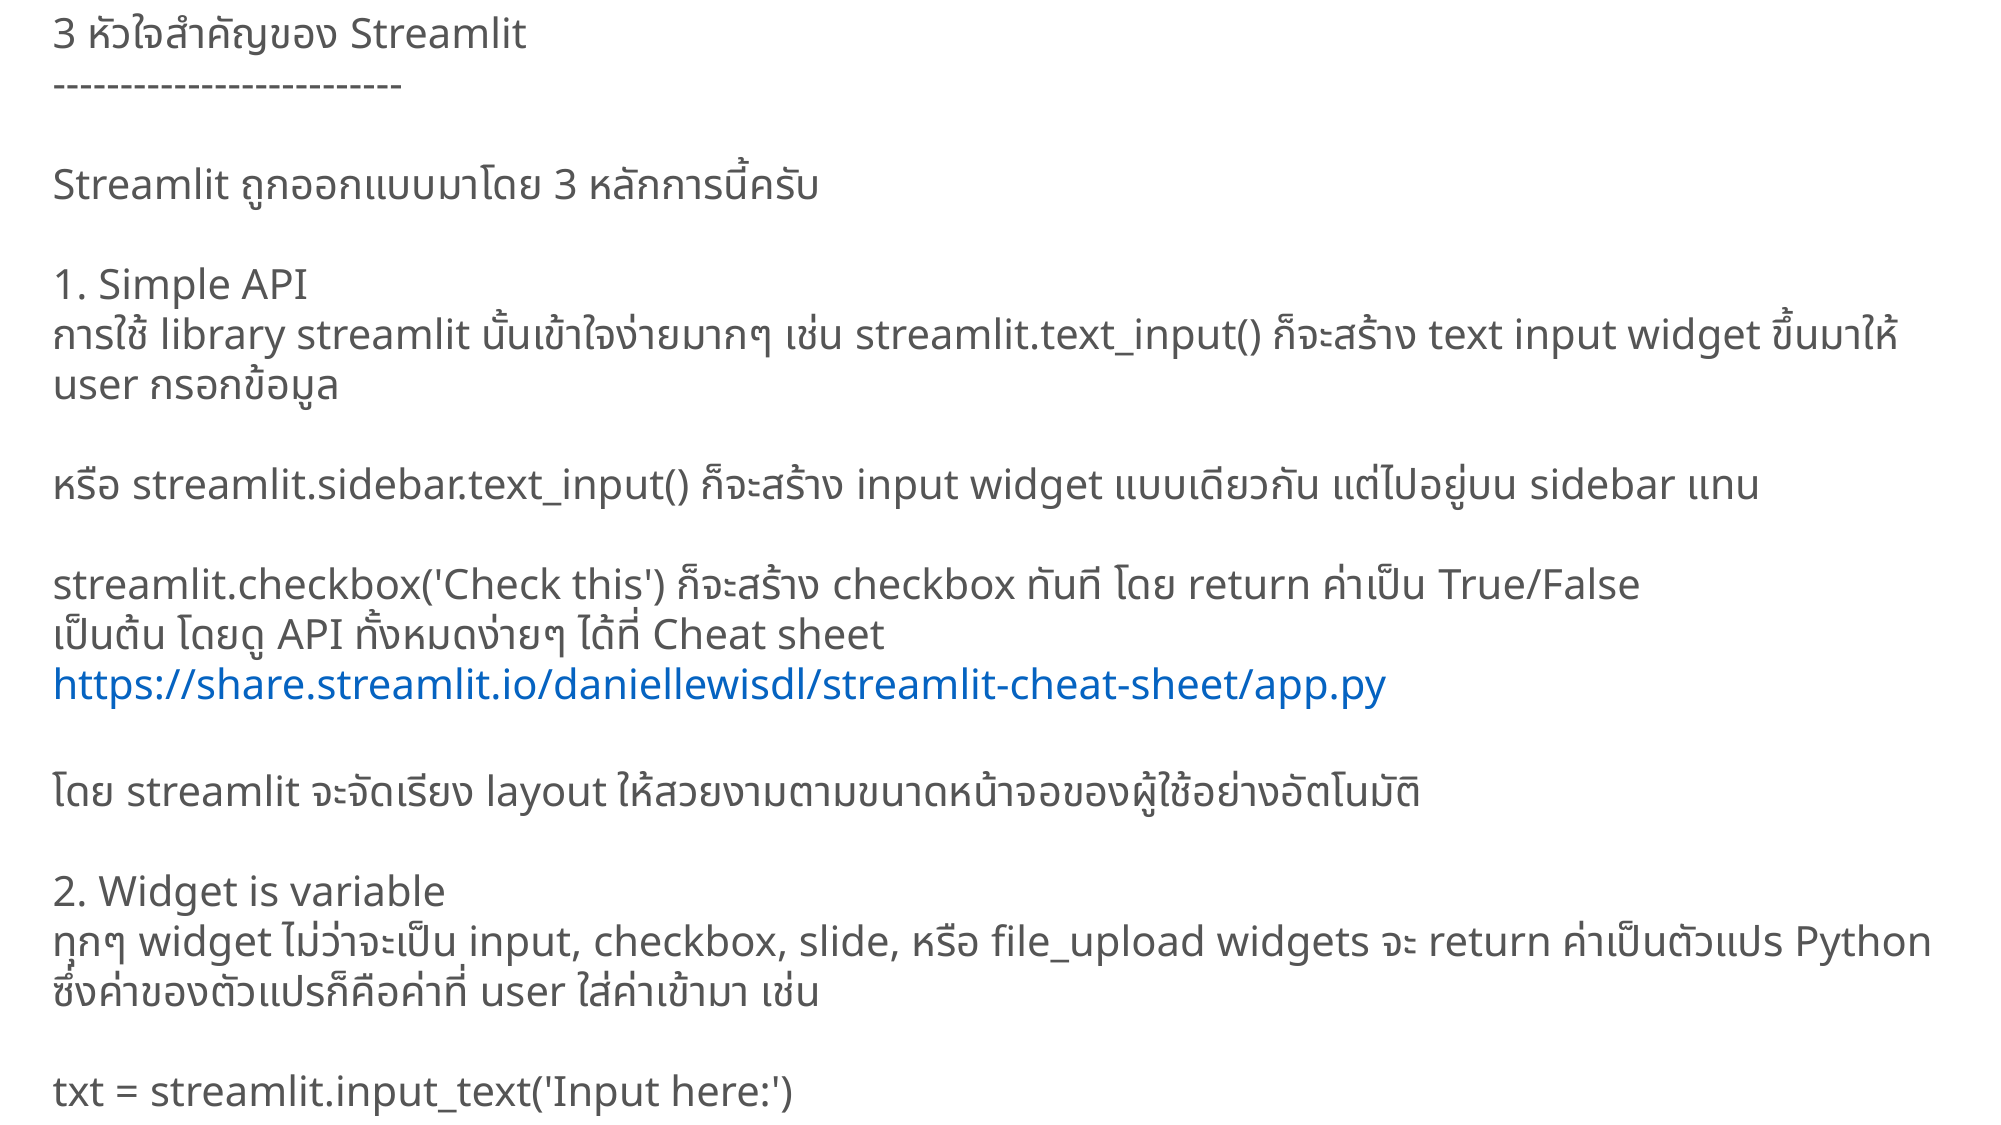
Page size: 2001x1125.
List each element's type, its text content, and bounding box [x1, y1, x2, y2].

text_box 3 หัวใจสำคัญของ Streamlit -------------------------- Streamlit ถูกออกแบบมาโดย 3 หลักการนี้ครับ 1. Simple API การใช้ library streamlit นั้นเข้าใจง่ายมากๆ เช่น streamlit.text_input() ก็จะสร้าง text input widget ขึ้นมาให้ user กรอกข้อมูล หรือ streamlit.sidebar.text_input() ก็จะสร้าง input widget แบบเดียวกัน แต่ไปอยู่บน sidebar แทน streamlit.checkbox('Check this') ก็จะสร้าง checkbox ทันที โดย return ค่าเป็น True/False เป็นต้น โดยดู API ทั้งหมดง่ายๆ ได้ที่ Cheat sheet https://share.streamlit.io/daniellewisdl/streamlit-cheat-sheet/app.py โดย streamlit จะจัดเรียง layout ให้สวยงามตามขนาดหน้าจอของผู้ใช้อย่างอัตโนมัติ 2. Widget is variable ทุกๆ widget ไม่ว่าจะเป็น input, checkbox, slide, หรือ file_upload widgets จะ return ค่าเป็นตัวแปร Python ซึ่งค่าของตัวแปรก็คือค่าที่ user ใส่ค่าเข้ามา เช่น txt = streamlit.input_text('Input here:') เมื่อ user กรอกข้อความใน text เข้ามา ตัวแปร txt ก็จะอัพเดตเป็น string variable ที่ user กรอกมาโดยอัตโนมัติครับ เราไม่ต้องยุ่งกับ html, css, java script, backend, frontend ใดๆ เลยครับ 3. Deploy Instantly with Auto update เราสามารถ deploy ได้บน server เพียงสั่งคำสั่งเดียว streamlit run app.py นอกจากนี้ ทุกครั้งที่เราแก้ source file ที่เกี่ยวข้อง, streamlit จะ detect เองอัตโนมัติและอัพเดต application ของเราทันที โดยที่เราไม่ต้องทำอะไรเลย!! [37, 0, 2000, 1125]
